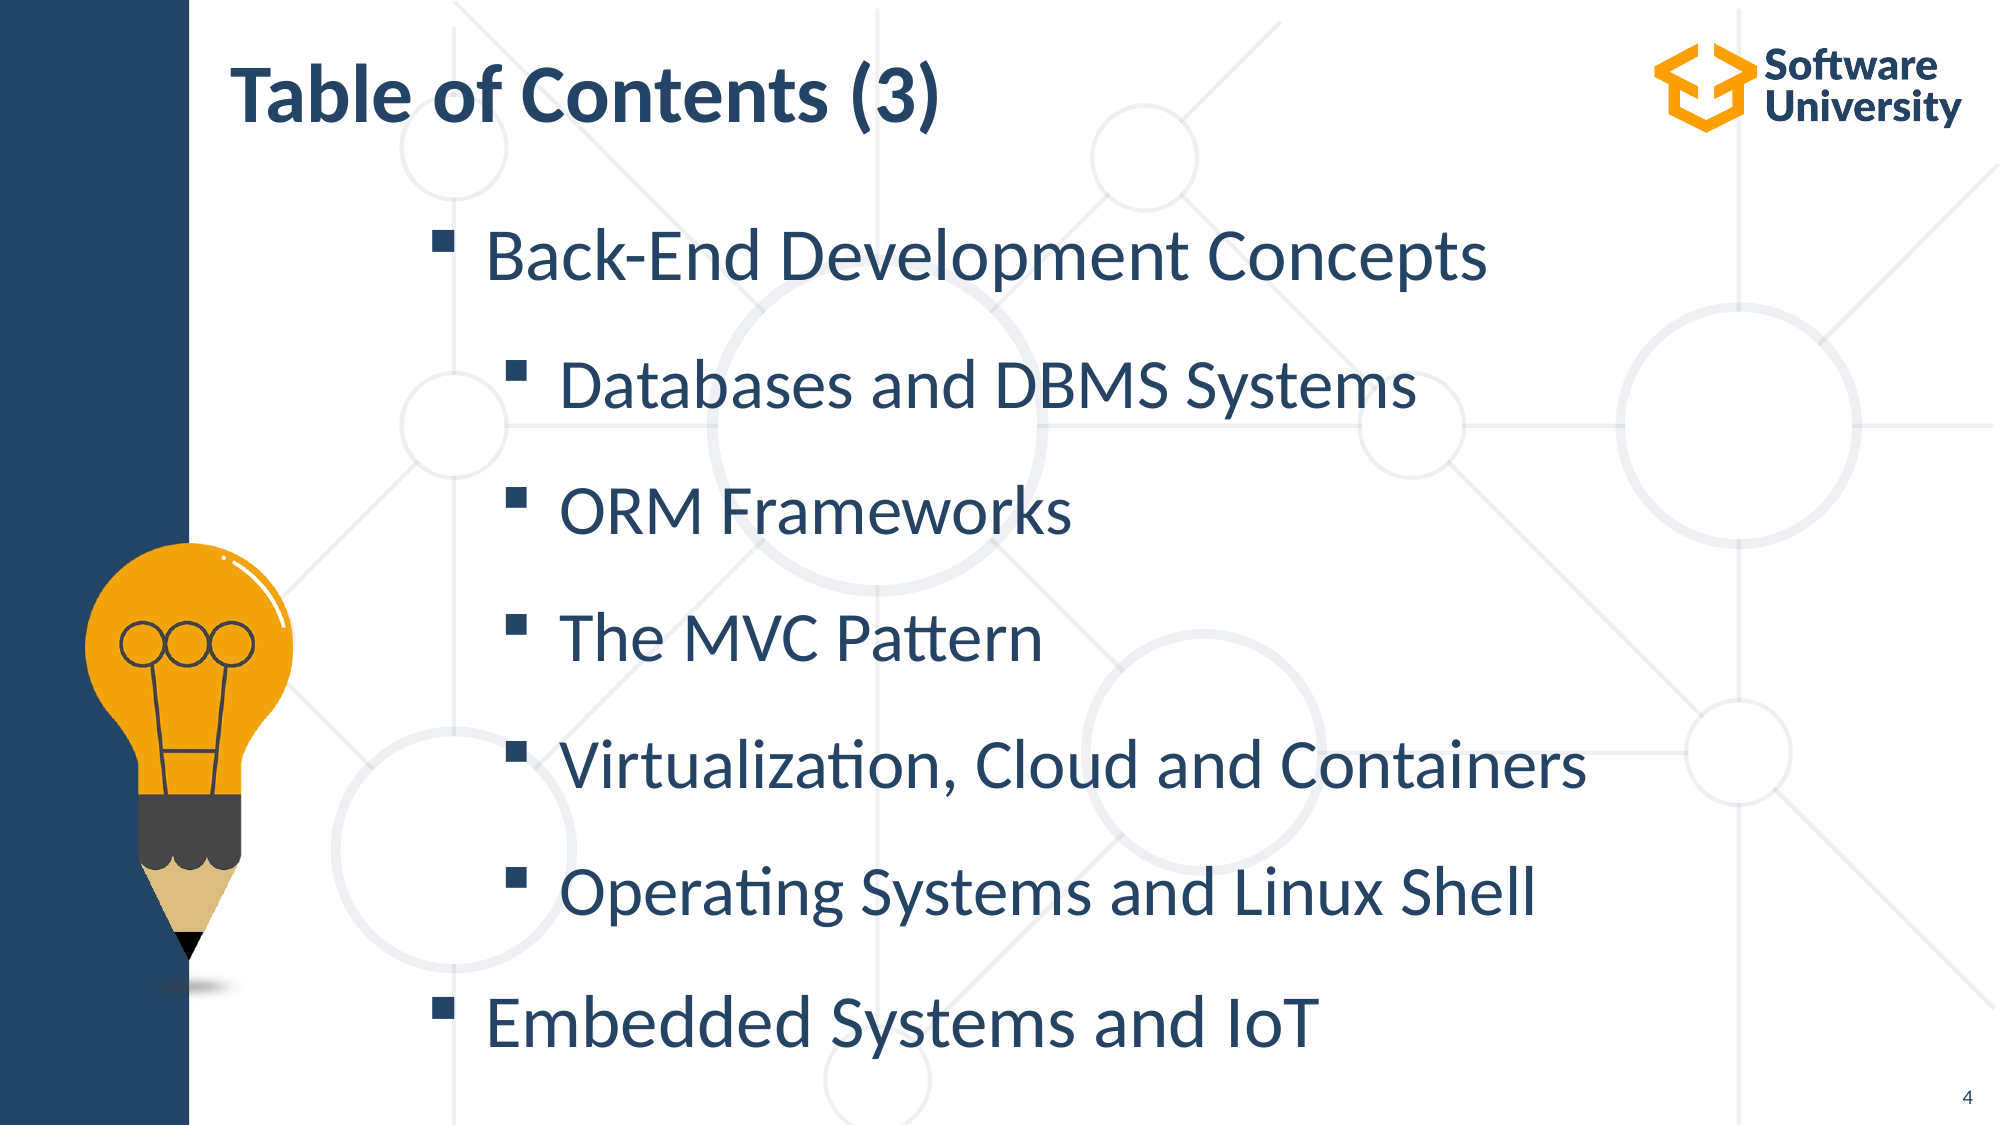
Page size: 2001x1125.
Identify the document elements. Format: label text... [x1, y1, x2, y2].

picture [1641, 31, 1973, 145]
title Table of Contents (3) [212, 16, 1628, 162]
picture [85, 543, 293, 1003]
list Back-End Development Concepts Databases and DBMS Systems ORM Frameworks The MVC Pattern Virtualization, Cloud and Containers Operating Systems and Linux Shell Embedded Systems and IoT [335, 181, 1967, 1109]
text_box 4 [1927, 1067, 1989, 1117]
